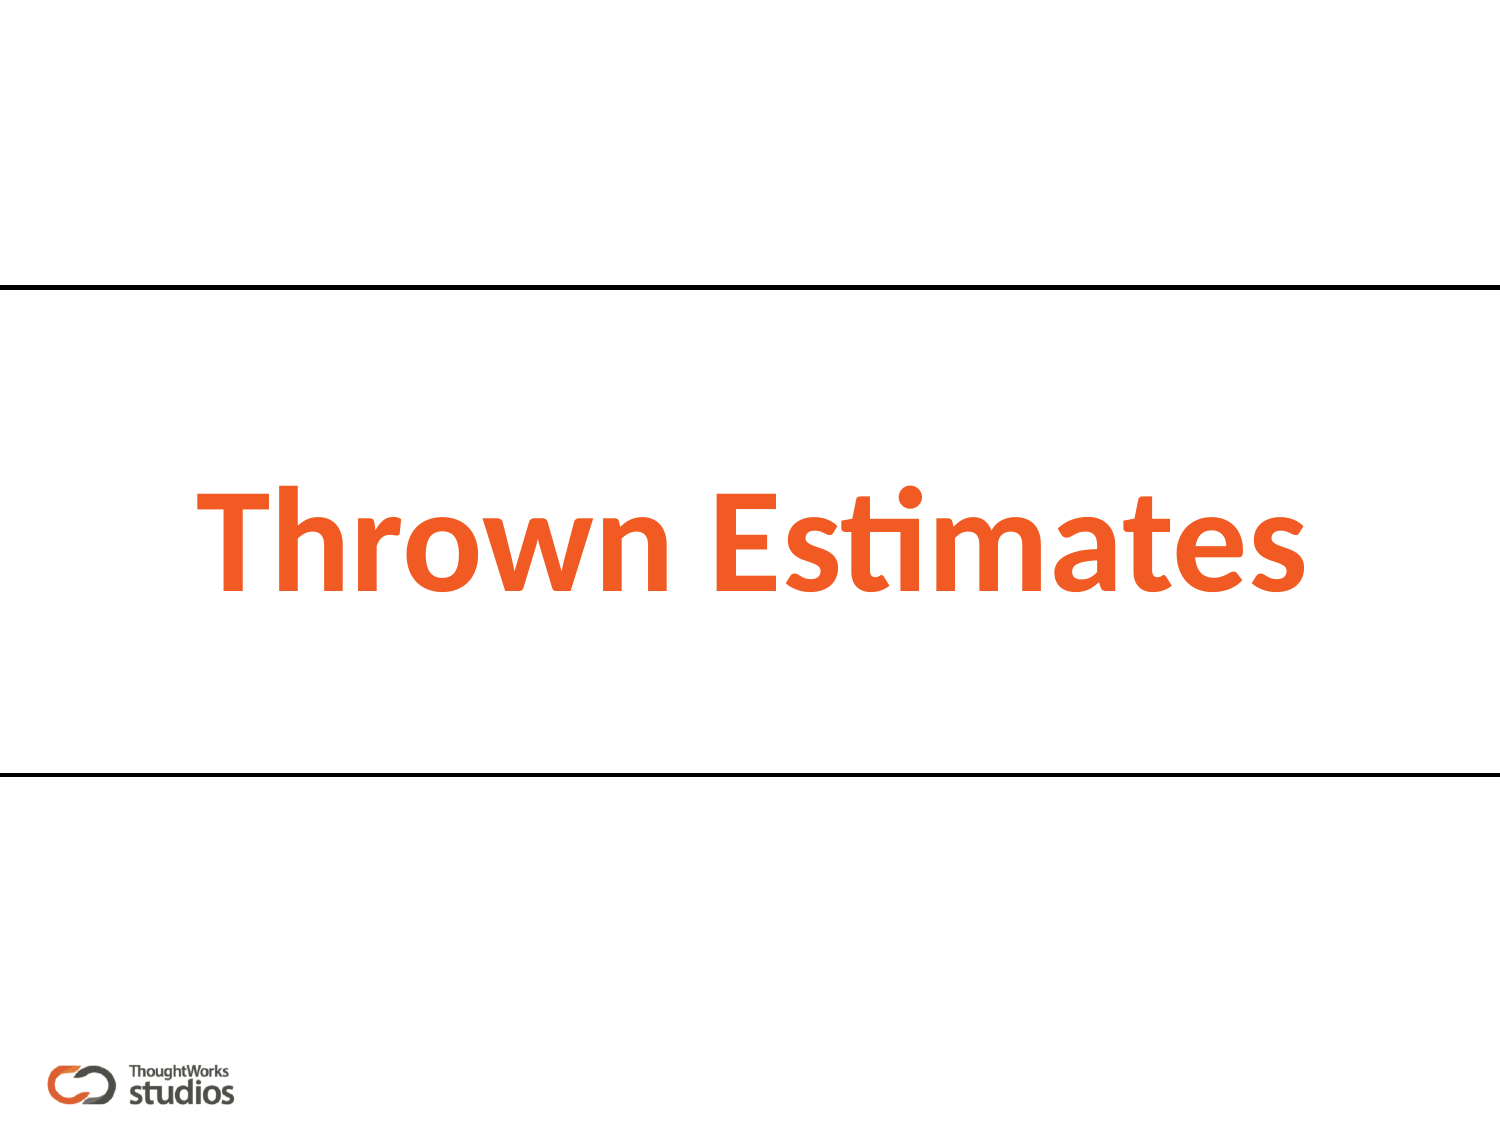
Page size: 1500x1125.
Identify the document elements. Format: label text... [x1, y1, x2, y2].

title Thrown Estimates [62, 299, 1443, 763]
picture [46, 1063, 235, 1105]
